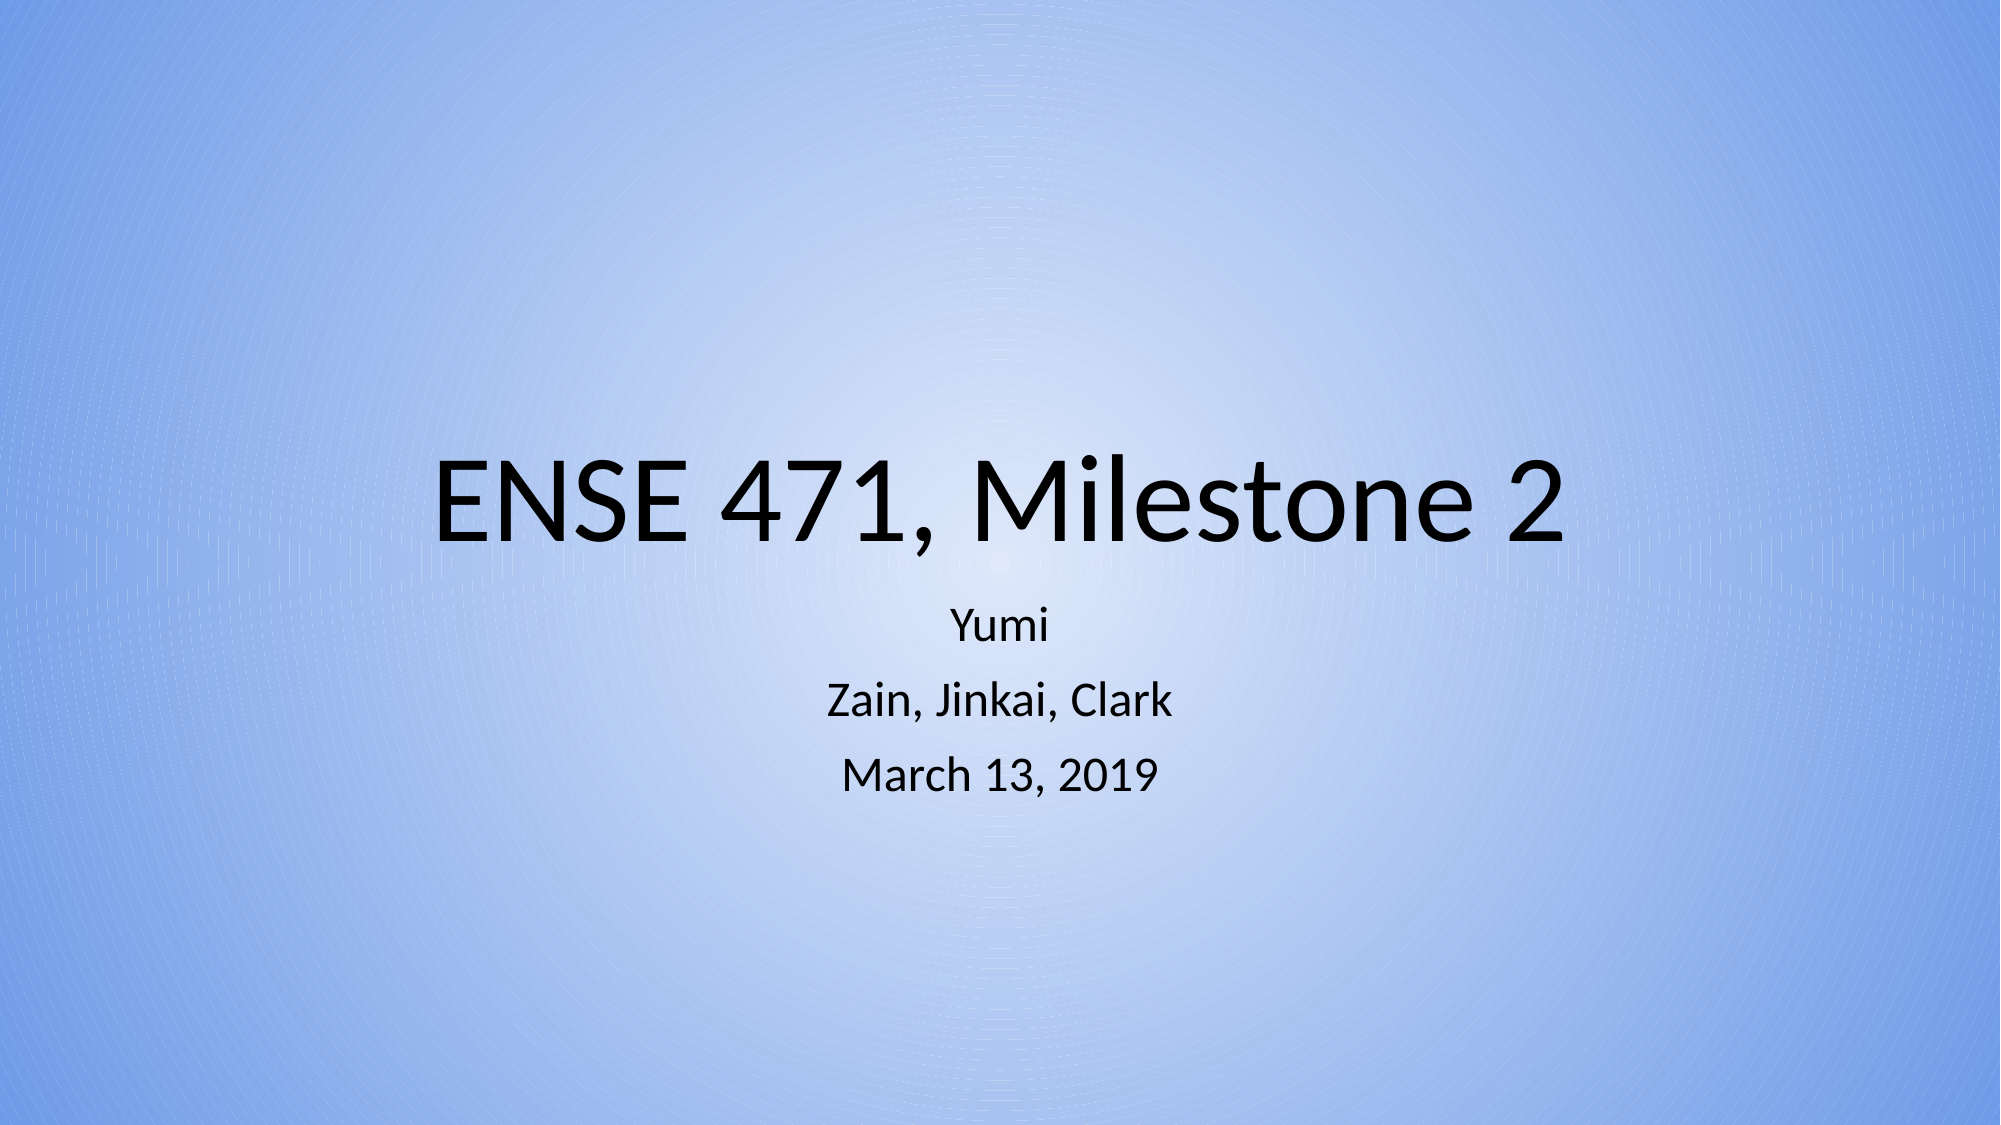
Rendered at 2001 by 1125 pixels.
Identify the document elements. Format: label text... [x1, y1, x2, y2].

subtitle Yumi Zain, Jinkai, Clark March 13, 2019 [249, 590, 1750, 863]
title ENSE 471, Milestone 2 [249, 184, 1750, 576]
